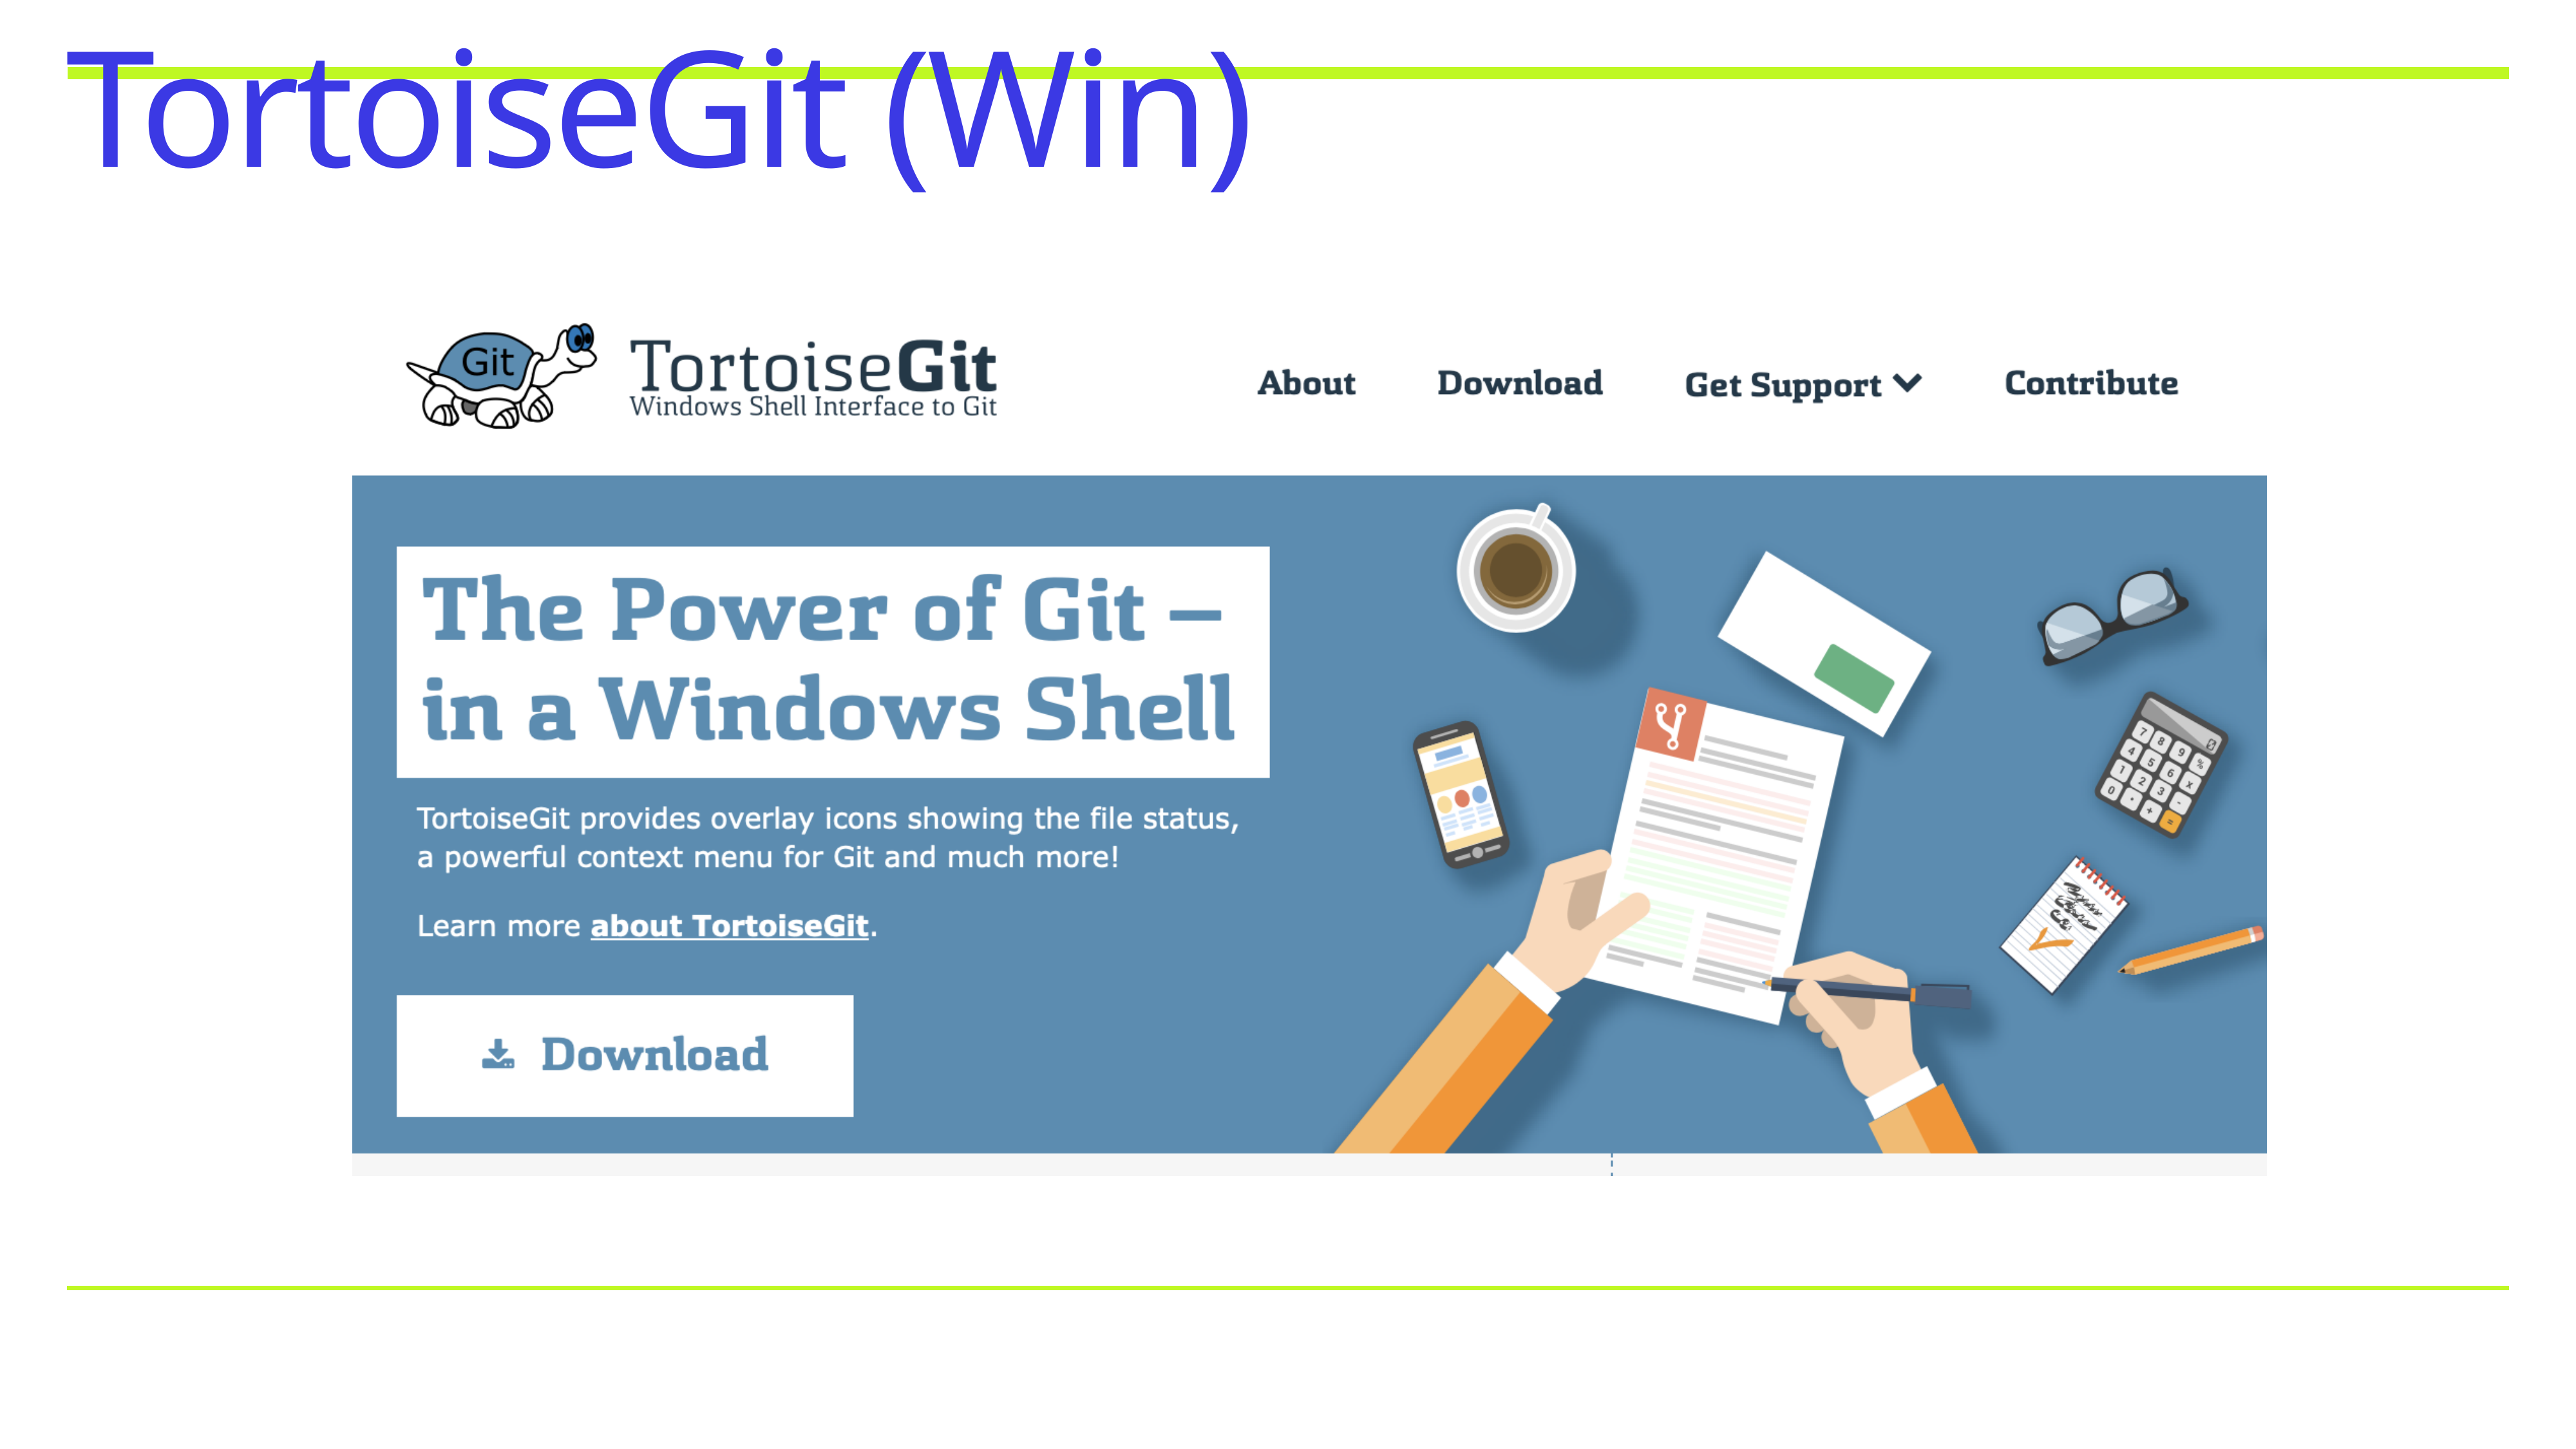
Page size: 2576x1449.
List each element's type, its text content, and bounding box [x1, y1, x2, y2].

picture [352, 292, 2267, 1177]
title TortoiseGit (Win) [60, 68, 2516, 276]
